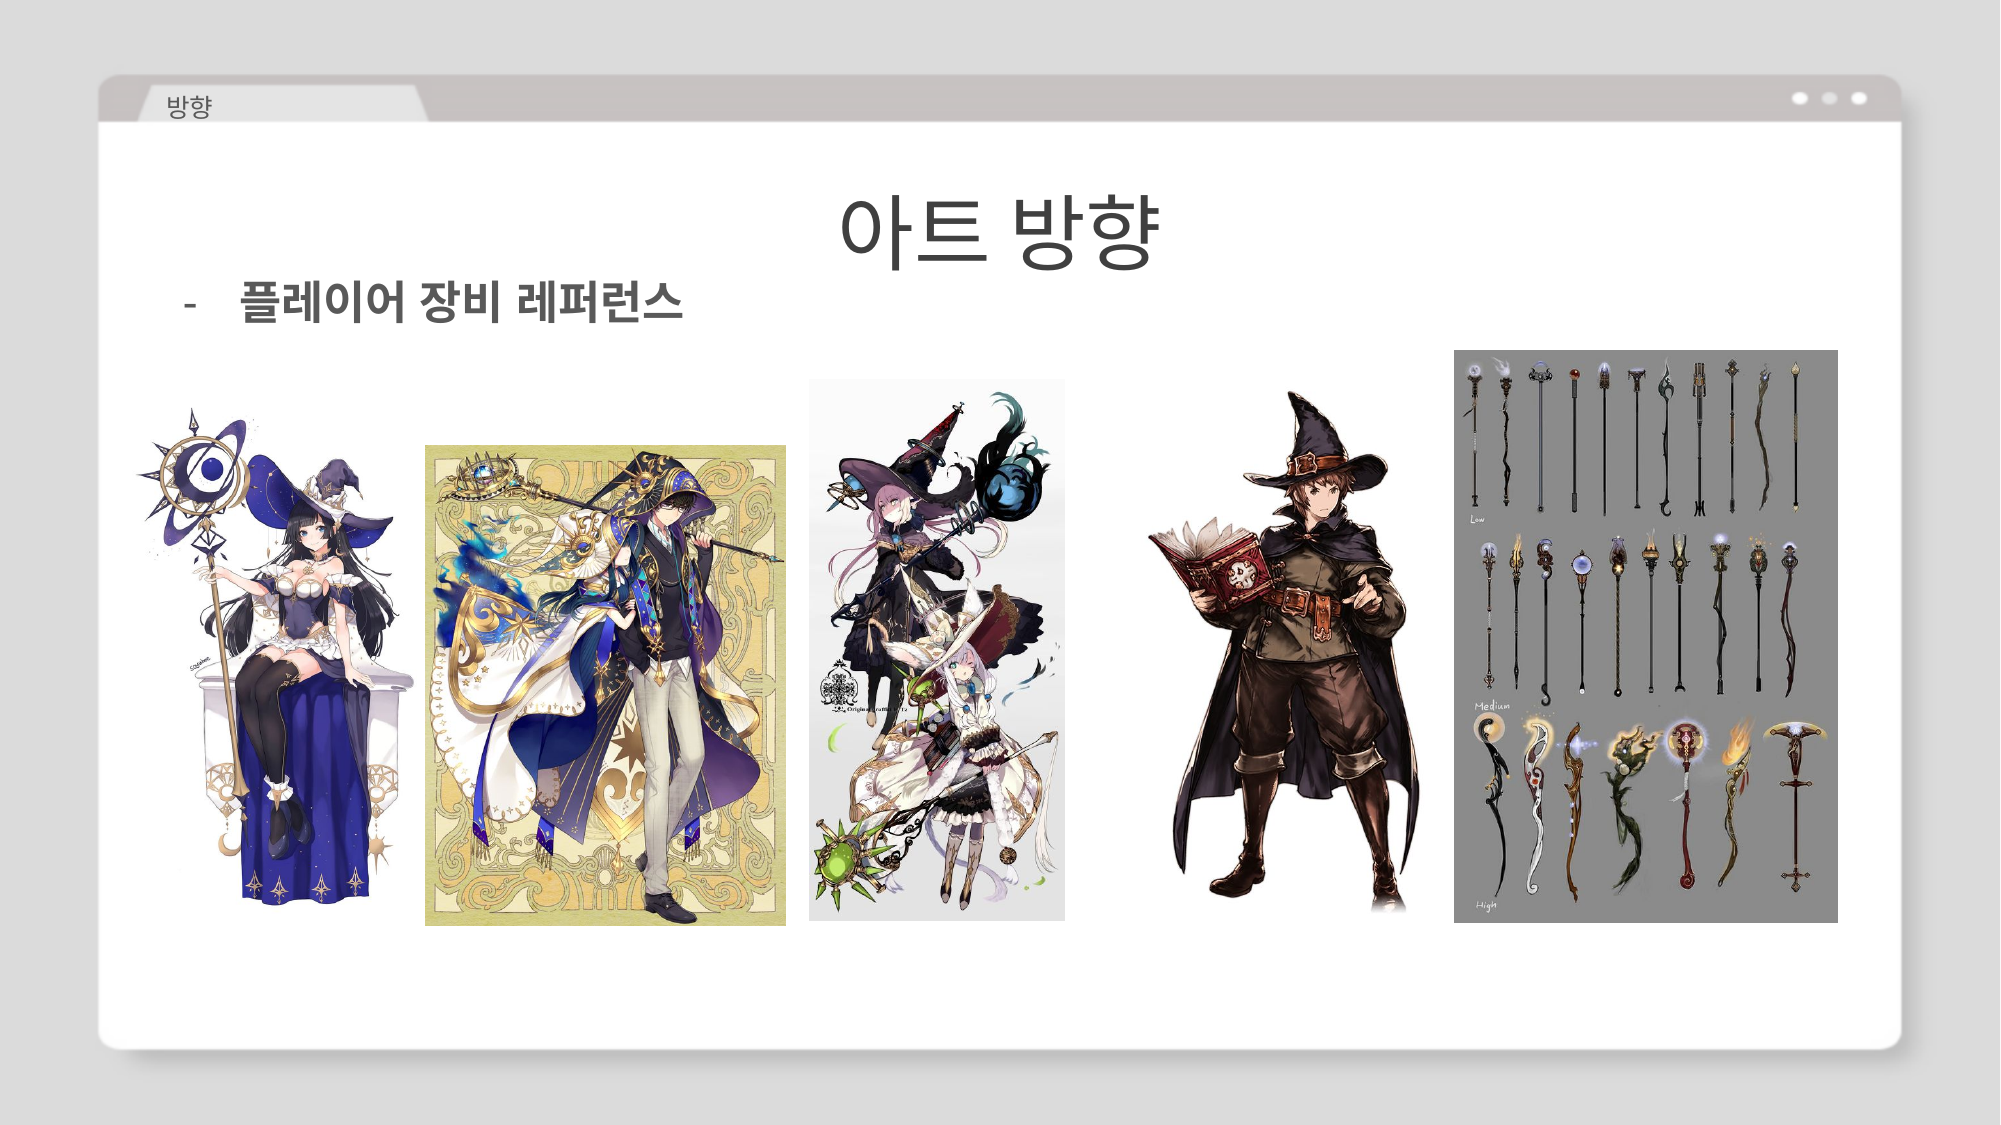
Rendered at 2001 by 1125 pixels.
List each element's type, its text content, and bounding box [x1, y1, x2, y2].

text_box 플레이어 장비 레퍼런스 [164, 264, 1838, 338]
picture [0, 0, 2001, 1125]
text_box 아트 방향 [597, 172, 1403, 264]
text_box 방향 [147, 82, 426, 132]
